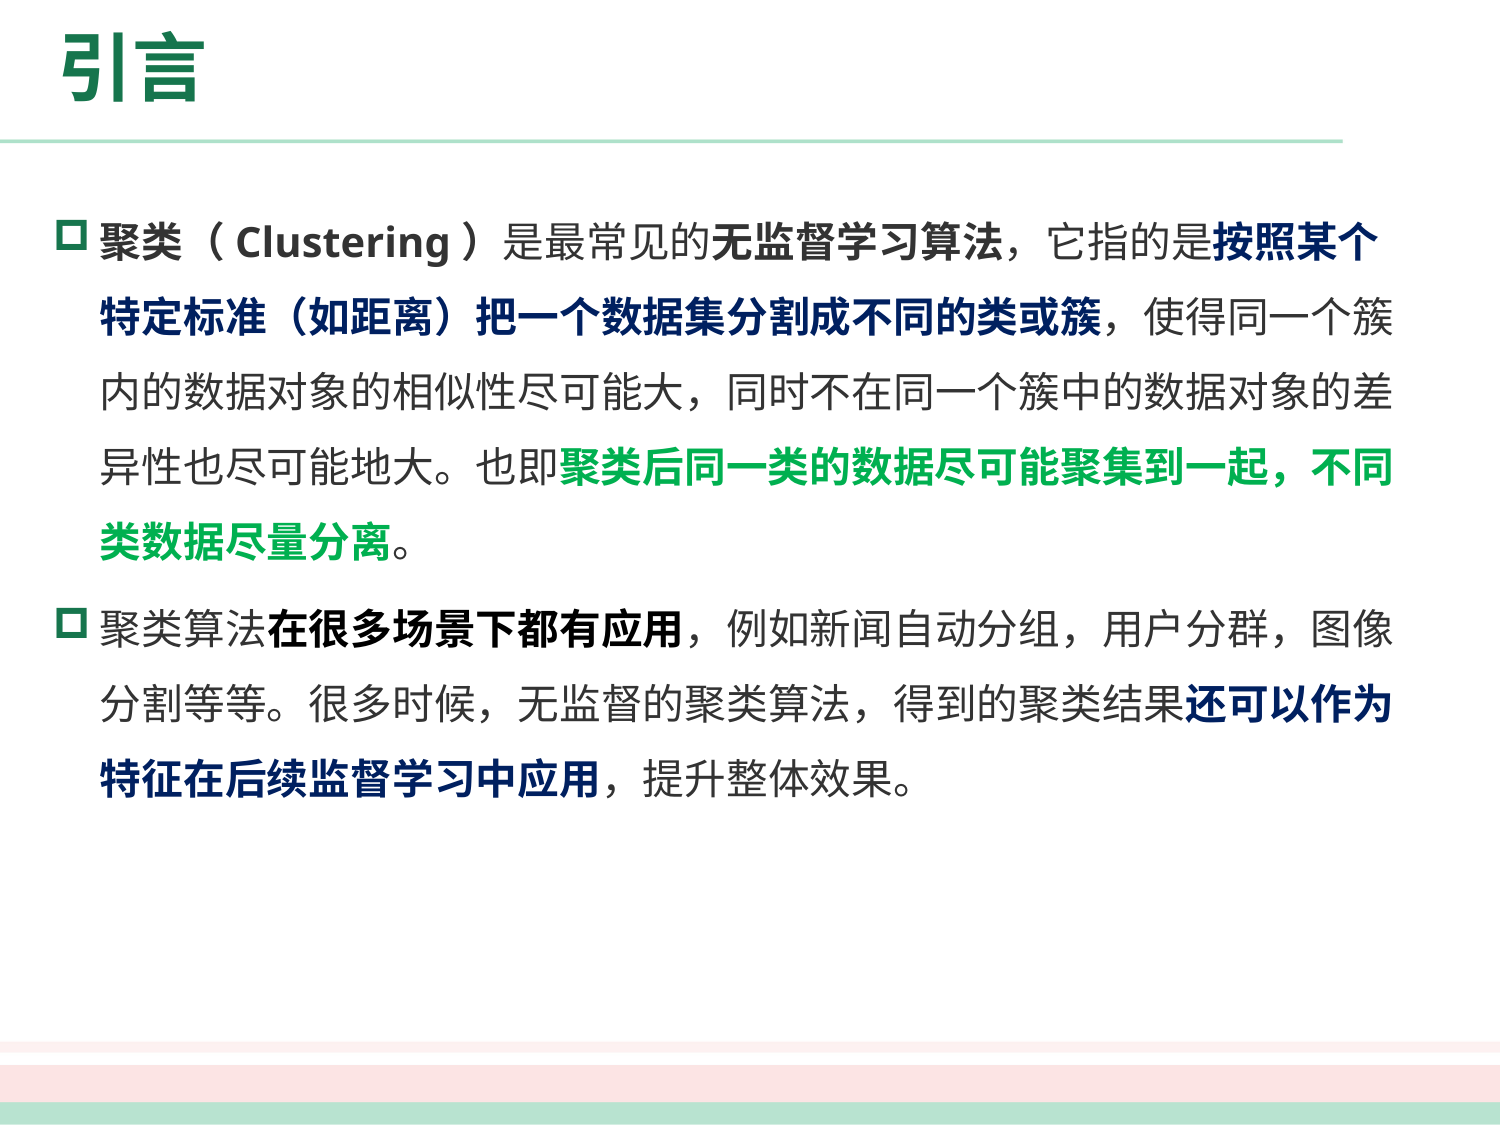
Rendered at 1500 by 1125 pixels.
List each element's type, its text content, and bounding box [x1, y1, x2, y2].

list 聚类（Clustering）是最常见的无监督学习算法，它指的是按照某个特定标准（如距离）把一个数据集分割成不同的类或簇，使得同一个簇内的数据对象的相似性尽可能大，同时不在同一个簇中的数据对象的差异性也尽可能地大。也即聚类后同一类的数据尽可能聚集到一起，不同类数据尽量分离。 聚类算法在很多场景下都有应用，例如新闻自动分组，用户分群，图像分割等等。很多时候，无监督的聚类算法，得到的聚类结果还可以作为特征在后续监督学习中应用，提升整体效果。 [38, 182, 1421, 840]
picture [0, 0, 1500, 1125]
title 引言 [42, 7, 1337, 135]
